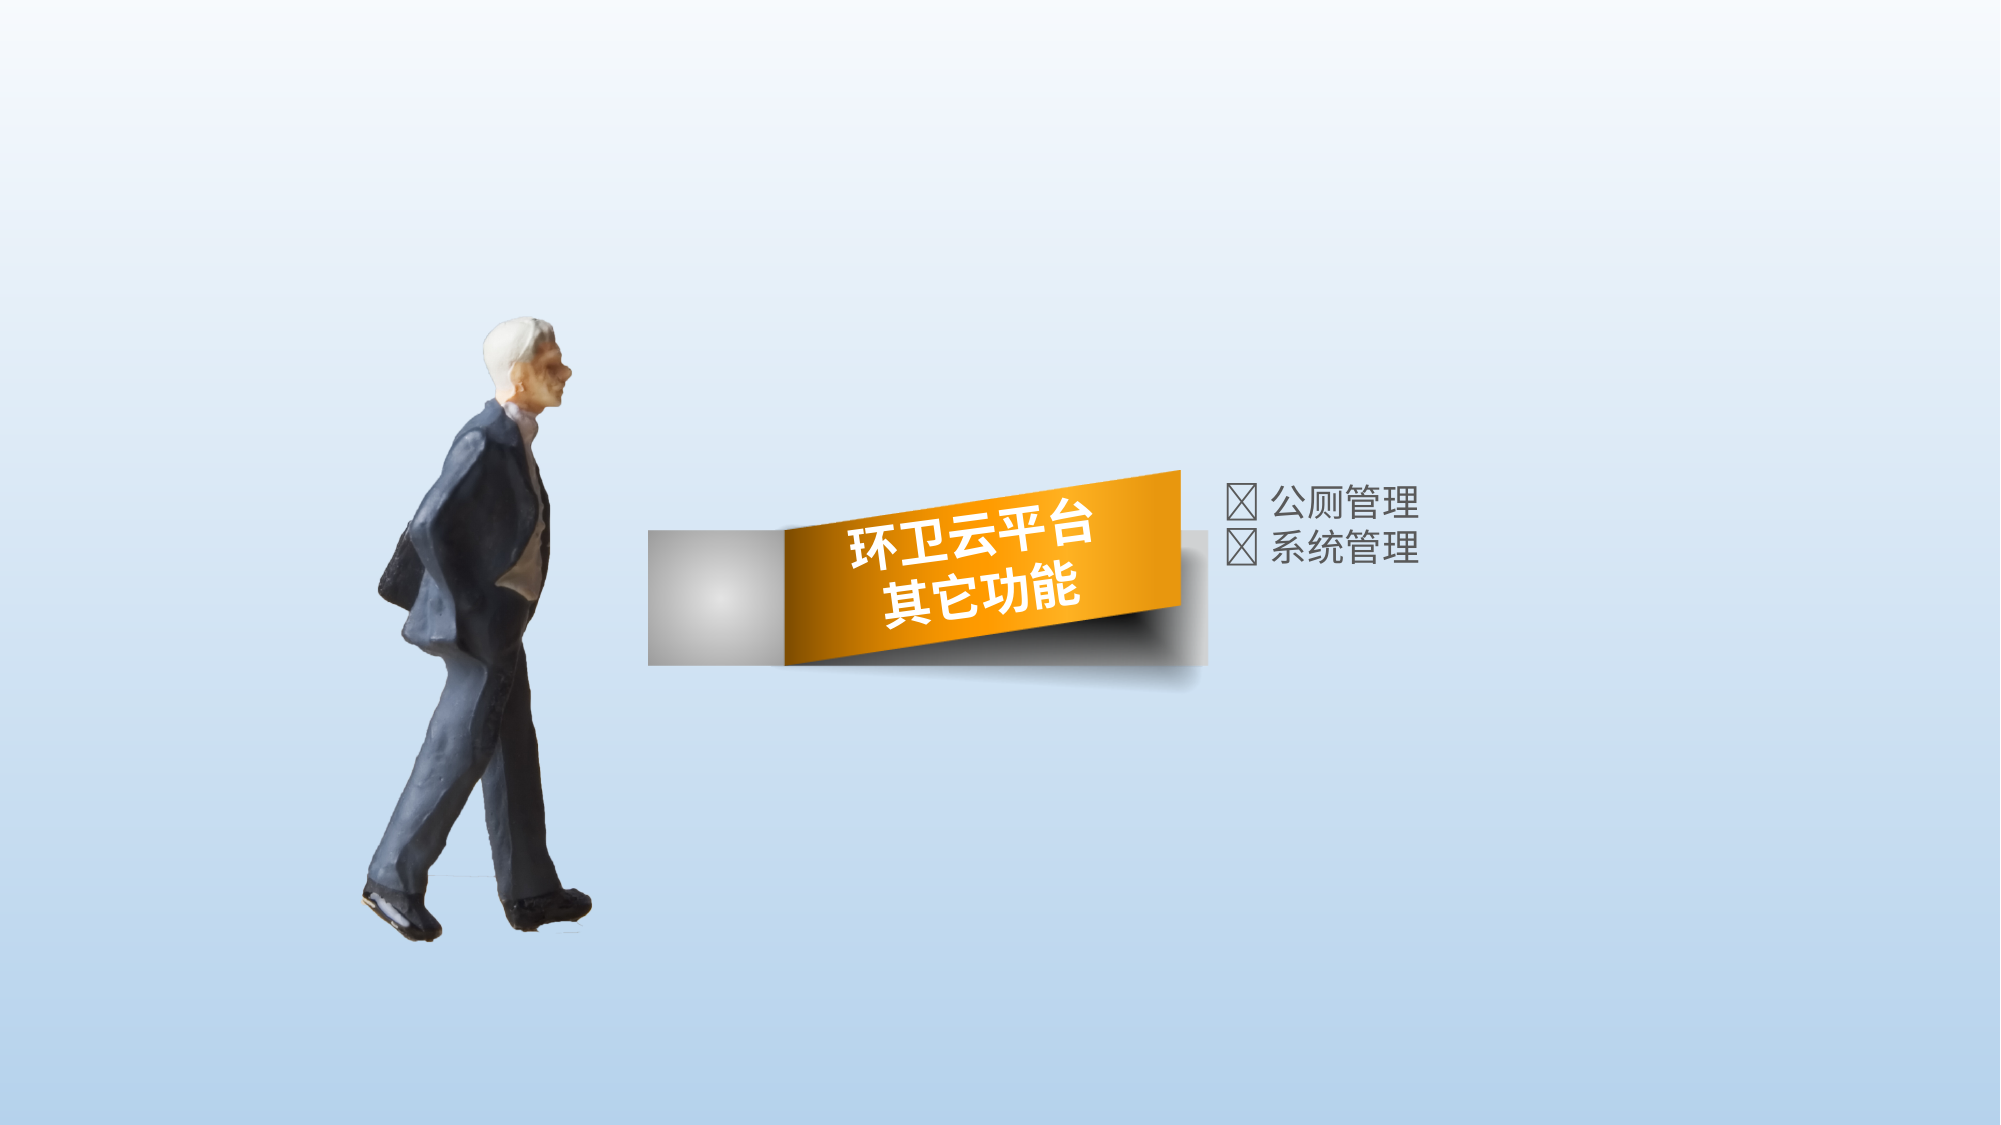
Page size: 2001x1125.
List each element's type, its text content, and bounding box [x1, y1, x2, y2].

text_box 公厕管理 系统管理 [1211, 471, 1648, 646]
picture [267, 266, 647, 983]
picture [648, 469, 1209, 695]
